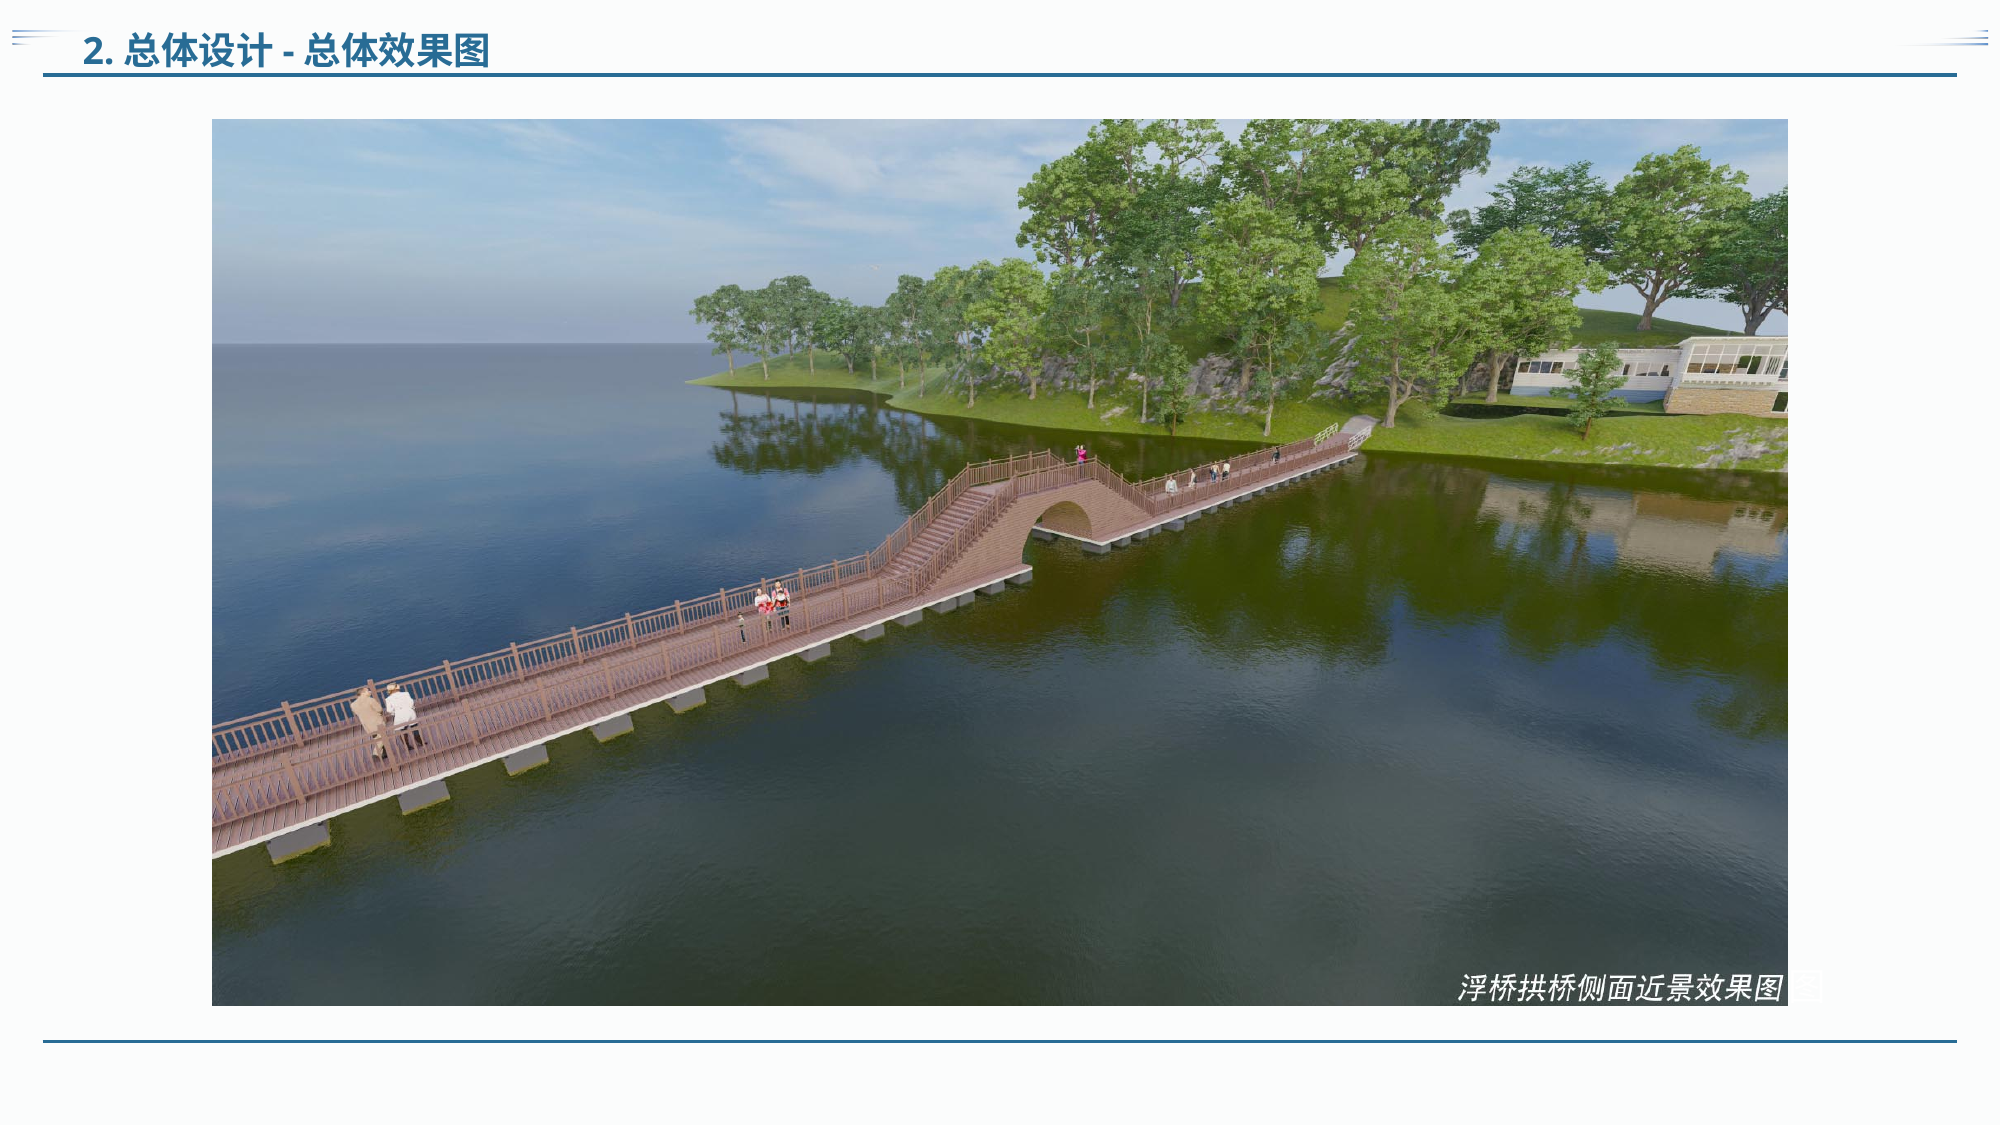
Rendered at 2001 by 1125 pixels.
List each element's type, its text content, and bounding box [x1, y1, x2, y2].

text_box 总体侧面效果图 [1548, 955, 1842, 1016]
picture [212, 119, 1788, 1006]
picture [1881, 0, 2000, 75]
picture [0, 0, 119, 75]
text_box 2.总体设计-总体效果图 [119, 29, 1089, 75]
